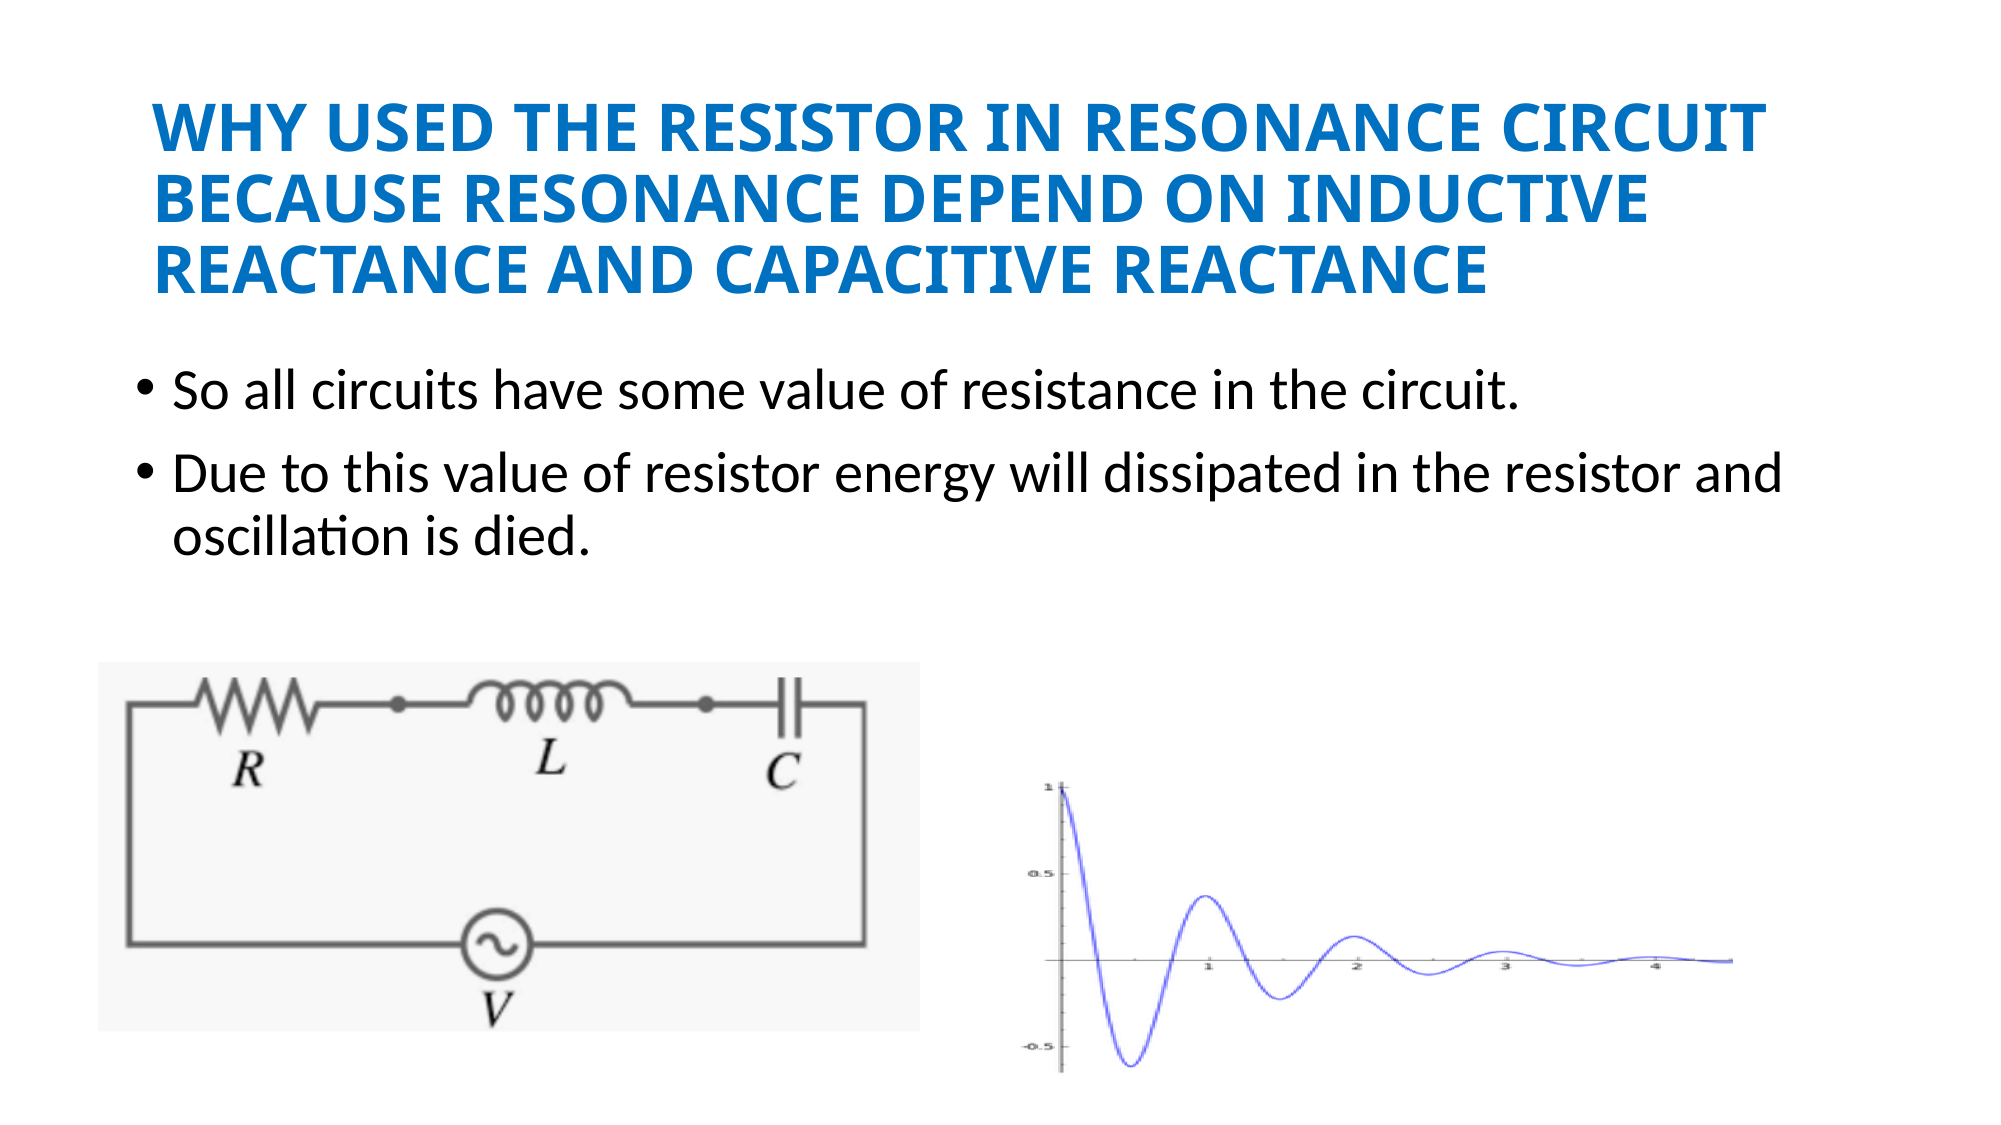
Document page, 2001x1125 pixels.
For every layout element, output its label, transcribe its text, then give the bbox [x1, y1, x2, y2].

picture [98, 662, 920, 1041]
title WHY USED THE RESISTOR IN RESONANCE CIRCUIT BECAUSE RESONANCE DEPEND ON INDUCTIVE REACTANCE AND CAPACITIVE REACTANCE [137, 62, 1863, 340]
picture [999, 776, 1733, 1077]
list So all circuits have some value of resistance in the circuit. Due to this value of resistor energy will dissipated in the resistor and oscillation is died. [119, 351, 1845, 1066]
